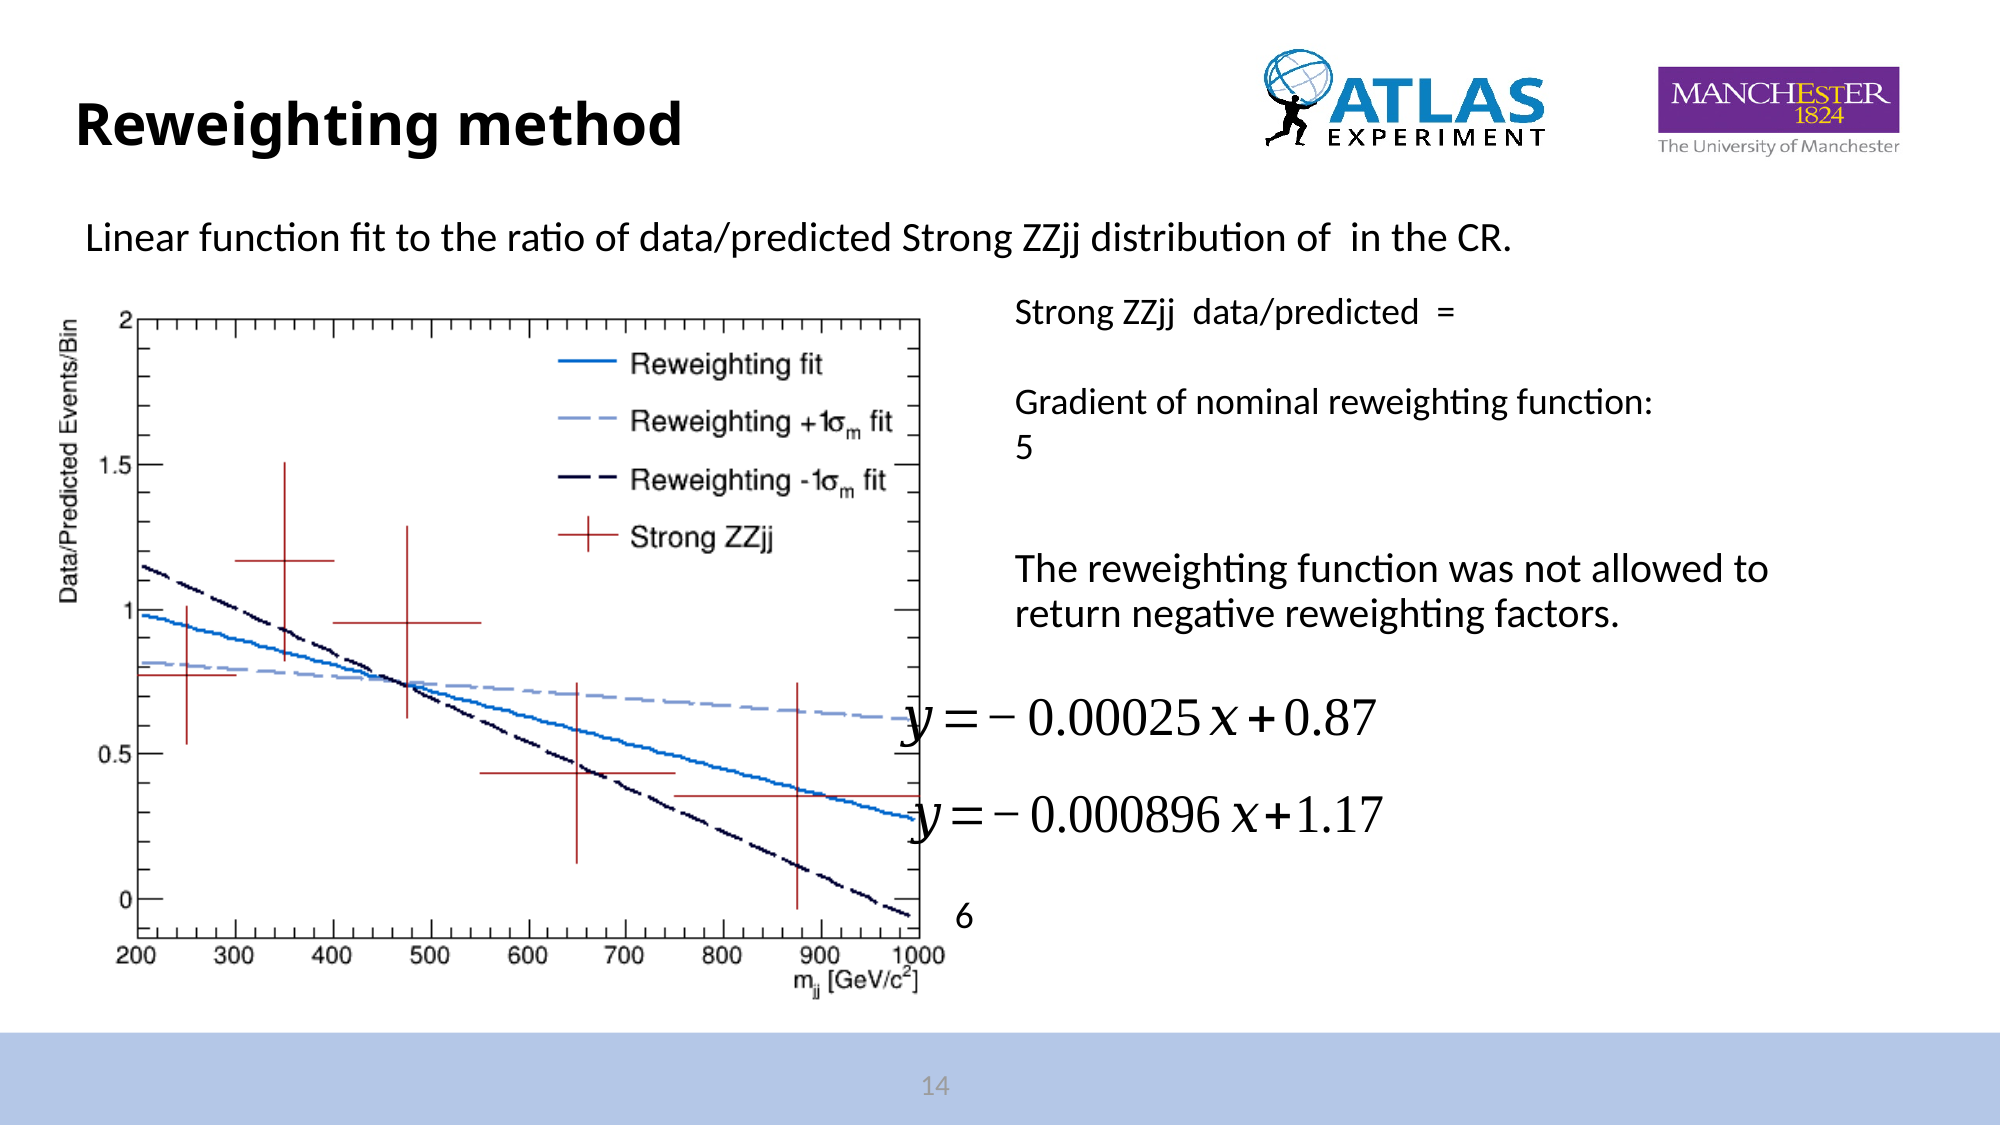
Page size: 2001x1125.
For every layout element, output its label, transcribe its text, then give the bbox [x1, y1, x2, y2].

picture [1621, 34, 1925, 189]
picture [59, 304, 965, 1000]
slide_number 14 [515, 1054, 965, 1114]
text_box The reweighting function was not allowed to return negative reweighting factors. [999, 539, 1887, 712]
picture [1228, 20, 1583, 175]
title Reweighting method [59, 79, 1000, 166]
